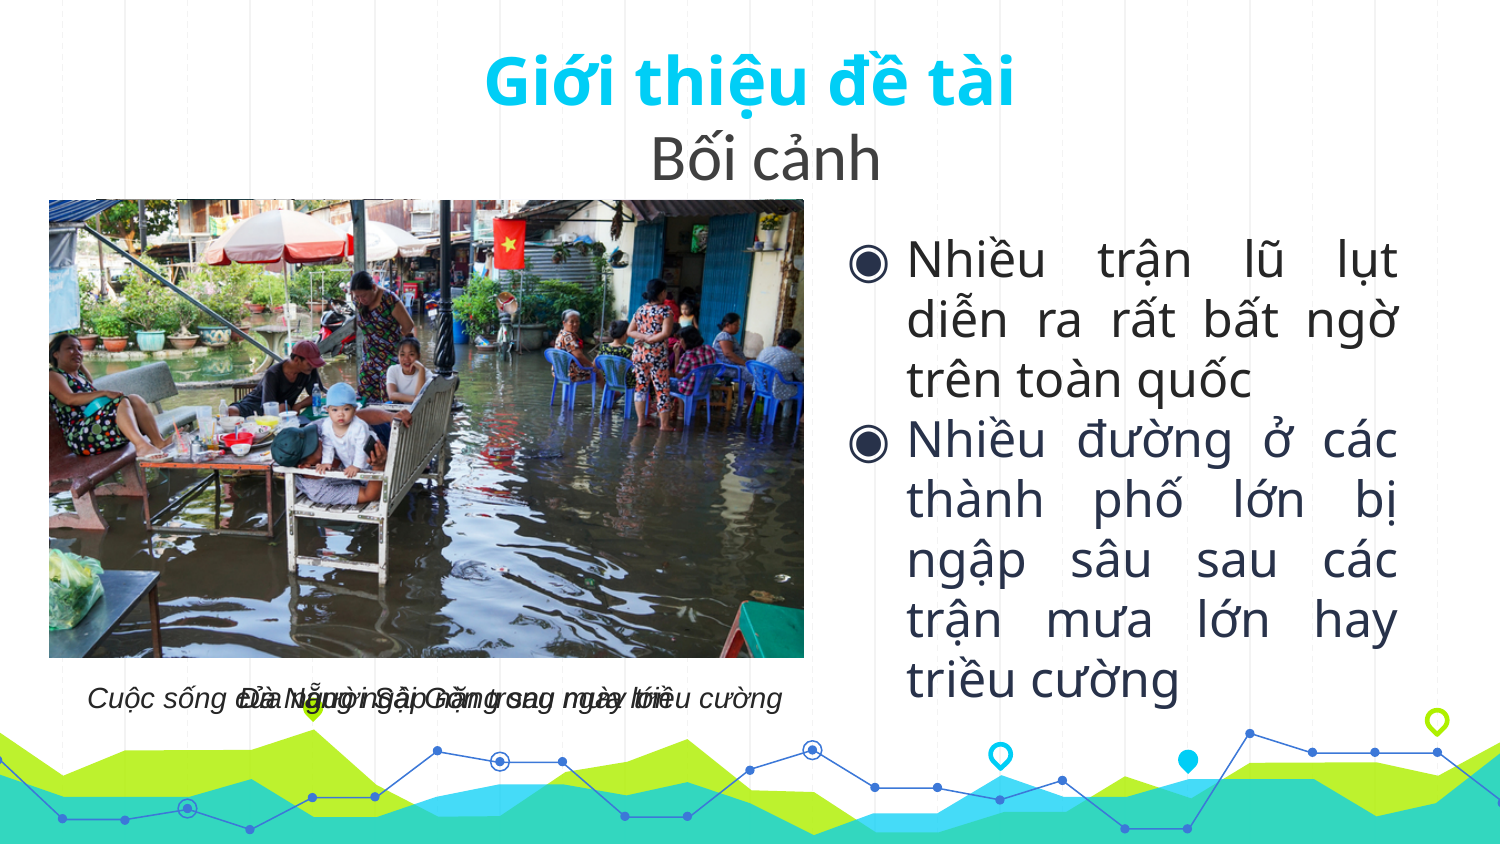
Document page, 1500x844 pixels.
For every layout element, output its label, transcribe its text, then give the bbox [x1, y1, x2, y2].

text_box Bối cảnh [577, 105, 956, 229]
text_box Cuộc sống của người Sài Gòn trong ngày triều cường [72, 671, 799, 722]
picture [49, 199, 804, 658]
title Giới thiệu đề tài [176, 0, 1325, 134]
list Nhiều trận lũ lụt diễn ra rất bất ngờ trên toàn quốc Nhiều đường ở các thành phố lớn bị ngập sâu sau các trận mưa lớn hay triều cường [820, 212, 1414, 668]
